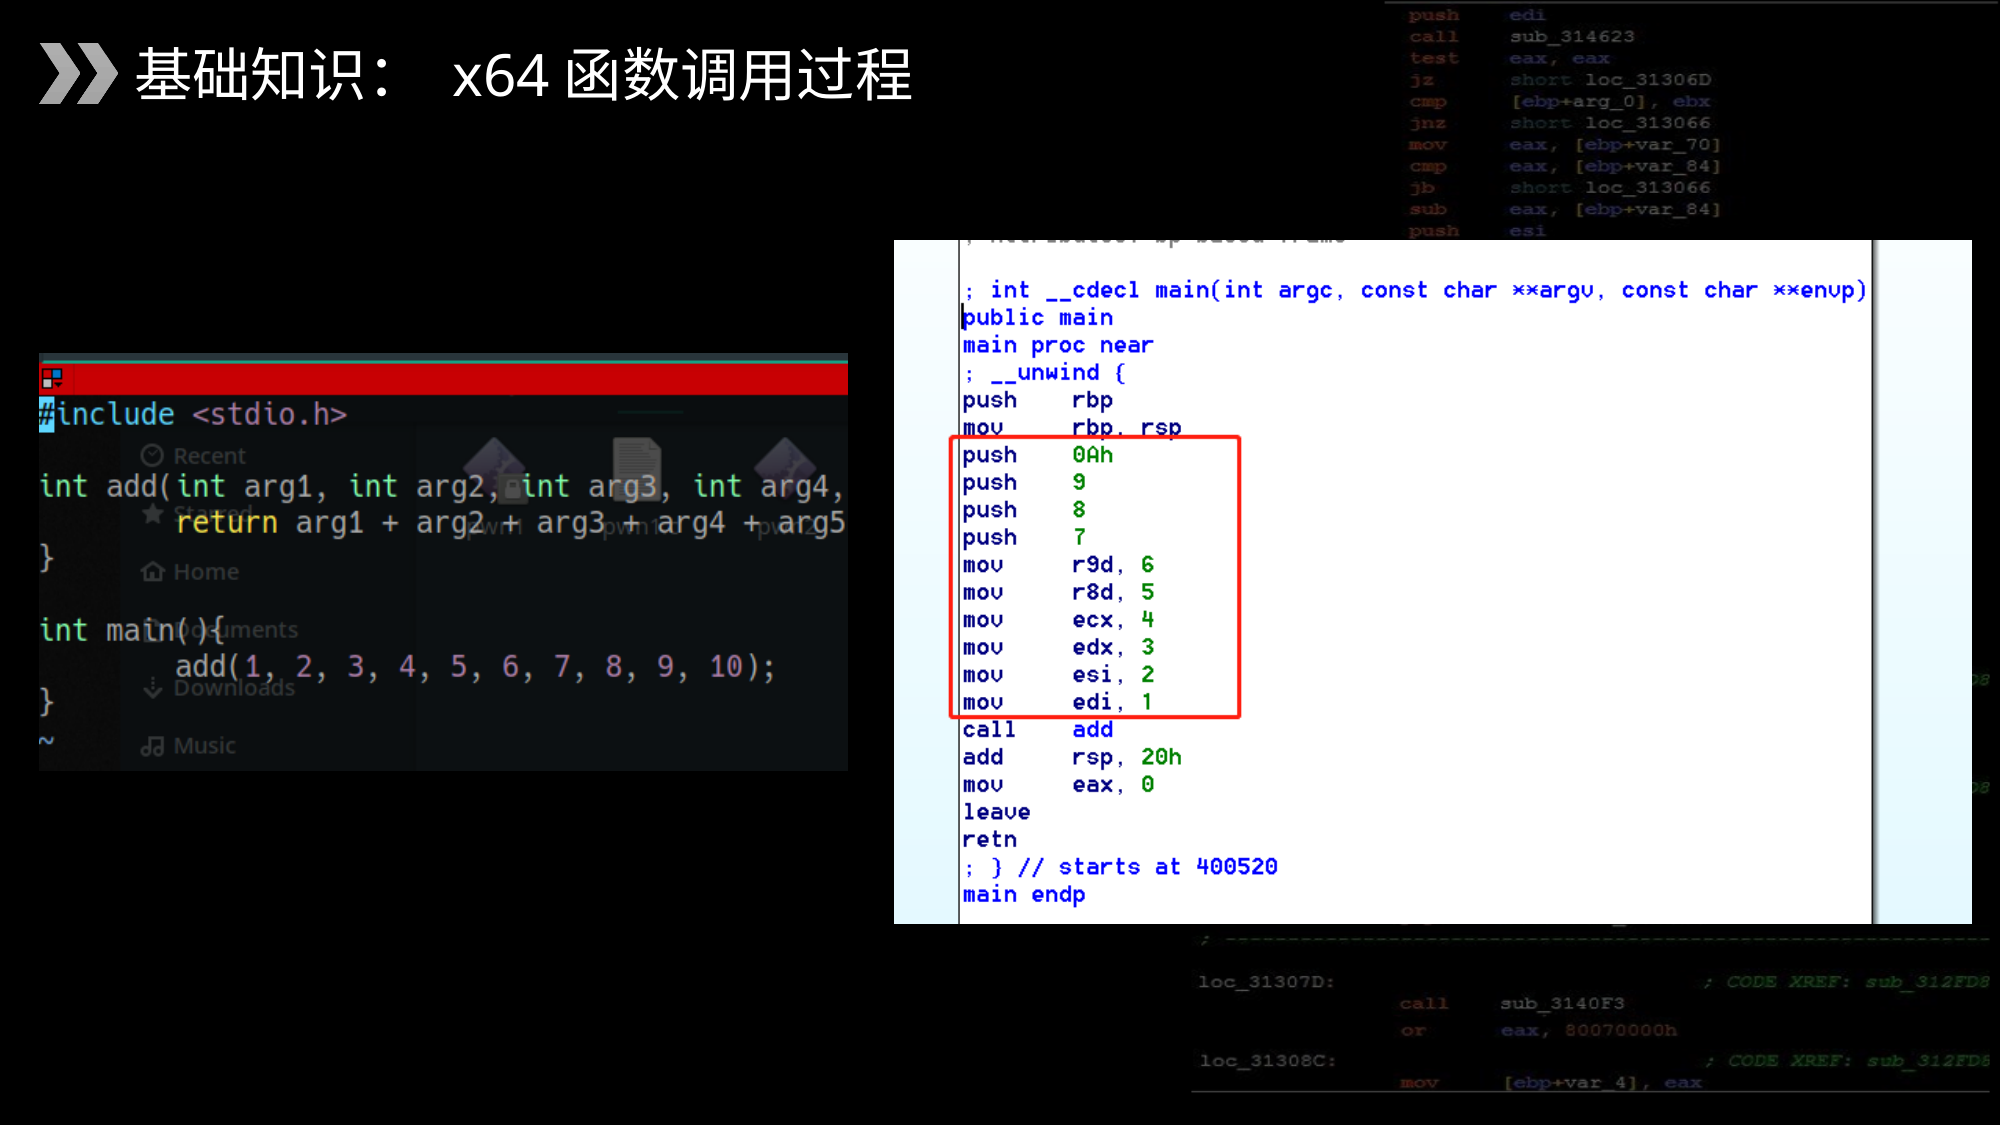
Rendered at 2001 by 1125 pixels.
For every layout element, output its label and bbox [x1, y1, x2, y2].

text_box [39, 42, 119, 104]
picture [0, 0, 2000, 1125]
